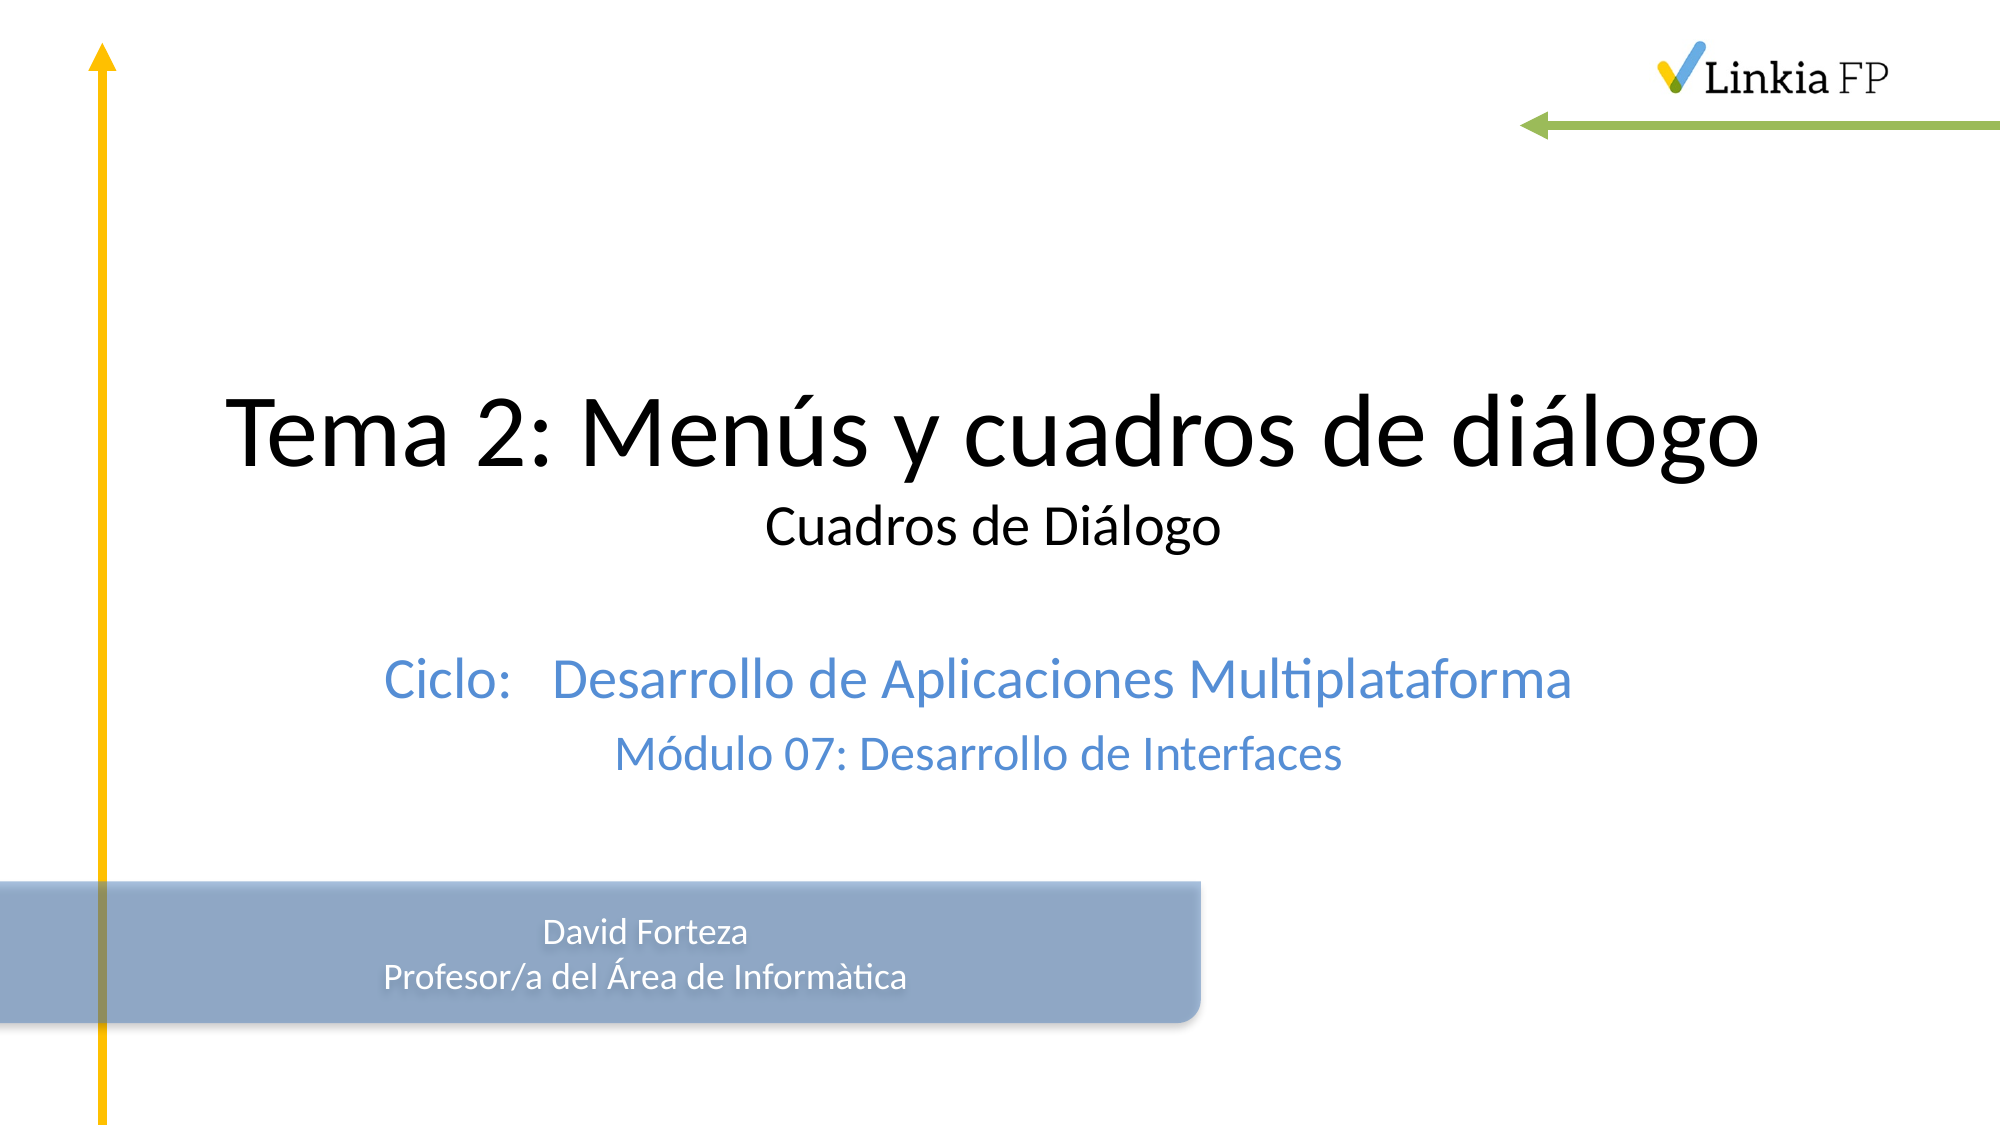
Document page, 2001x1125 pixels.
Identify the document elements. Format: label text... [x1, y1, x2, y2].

text_box Ciclo: Desarrollo de Aplicaciones Multiplataforma Módulo 07: Desarrollo de Interfaces [332, 633, 1626, 793]
text_box Tema 2: Menús y cuadros de diálogo Cuadros de Diálogo [208, 231, 1780, 690]
picture [1649, 39, 1900, 95]
text_box David Forteza Profesor/a del Área de Informàtica [0, 879, 1203, 1026]
